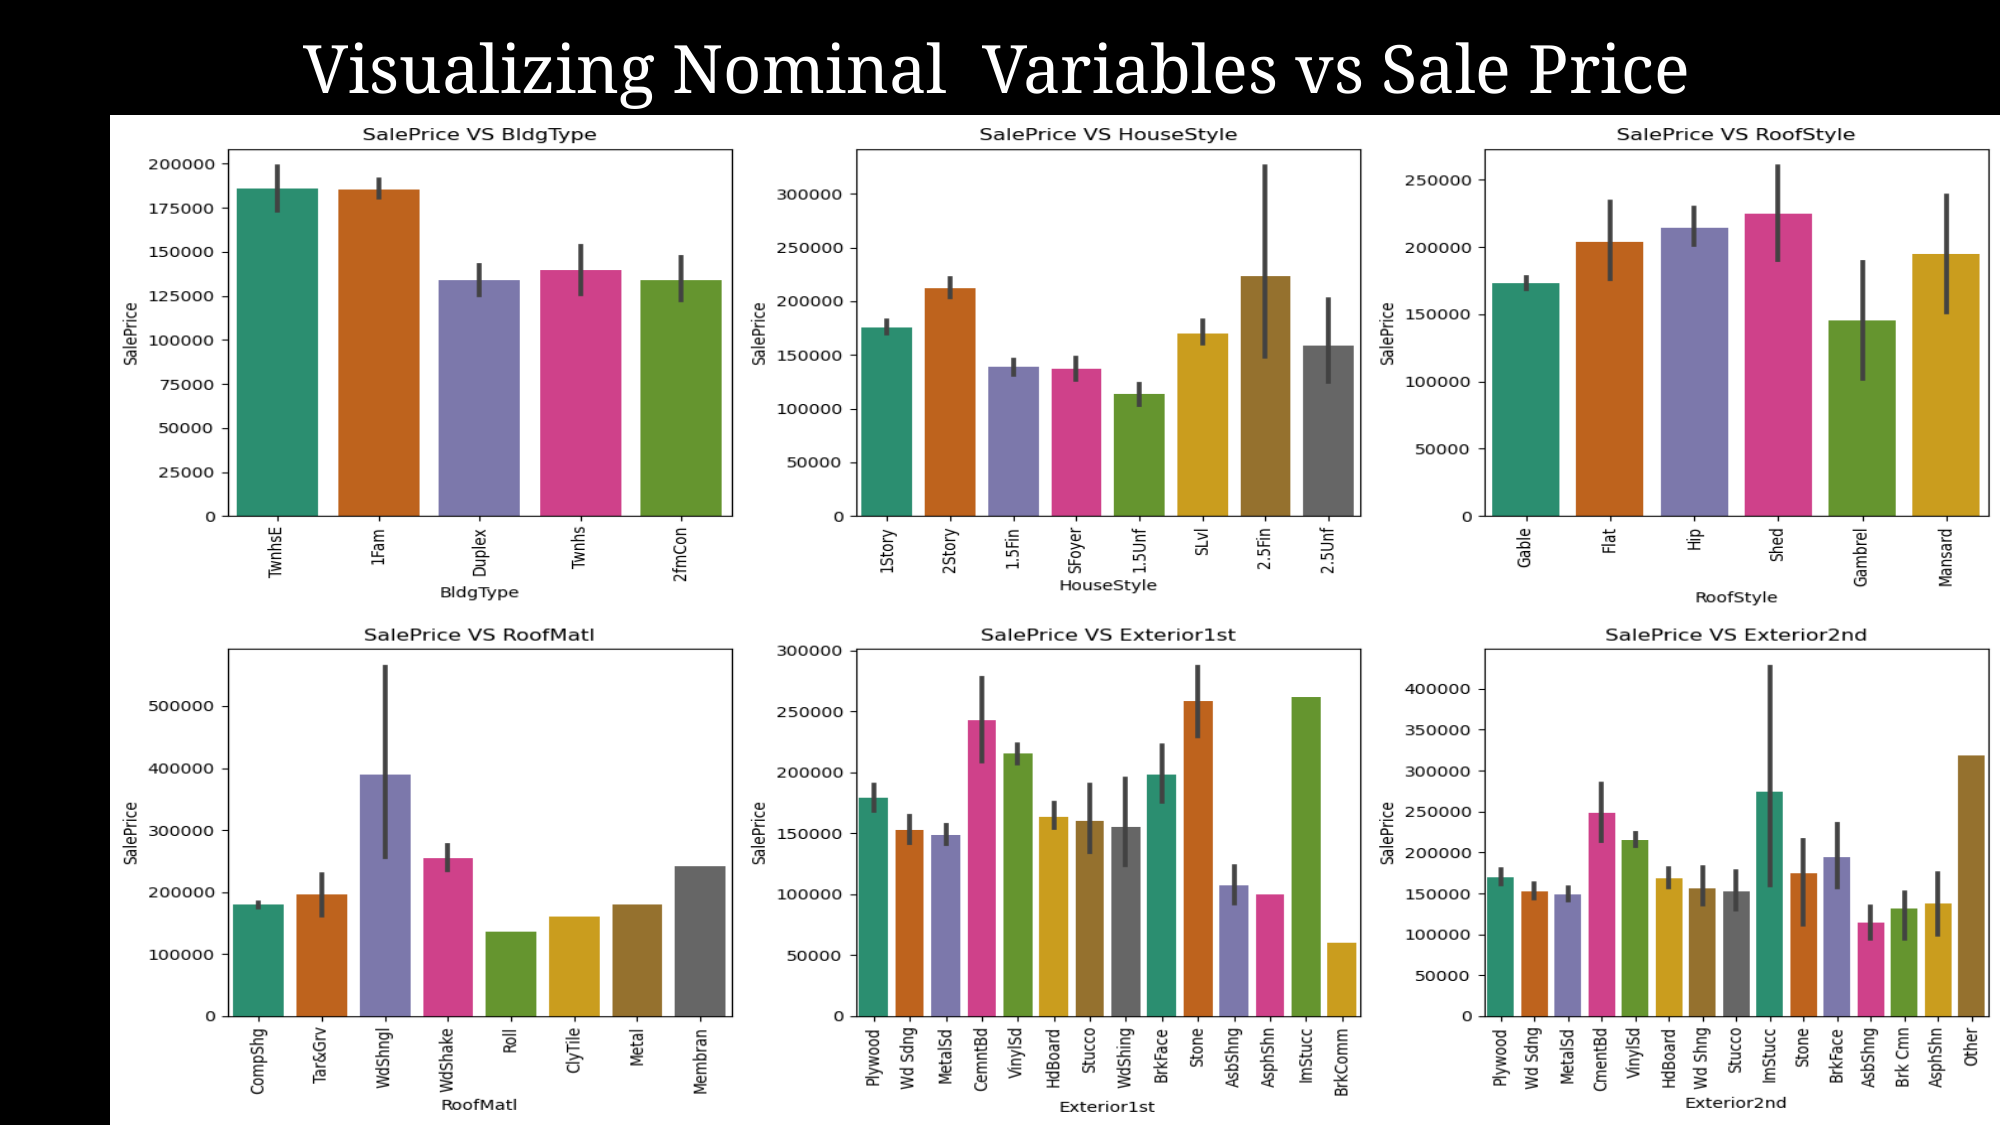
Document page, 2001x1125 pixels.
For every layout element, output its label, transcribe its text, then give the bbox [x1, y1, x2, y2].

picture [110, 115, 2000, 1125]
text_box Visualizing Nominal Variables vs Sale Price [105, 19, 1890, 114]
